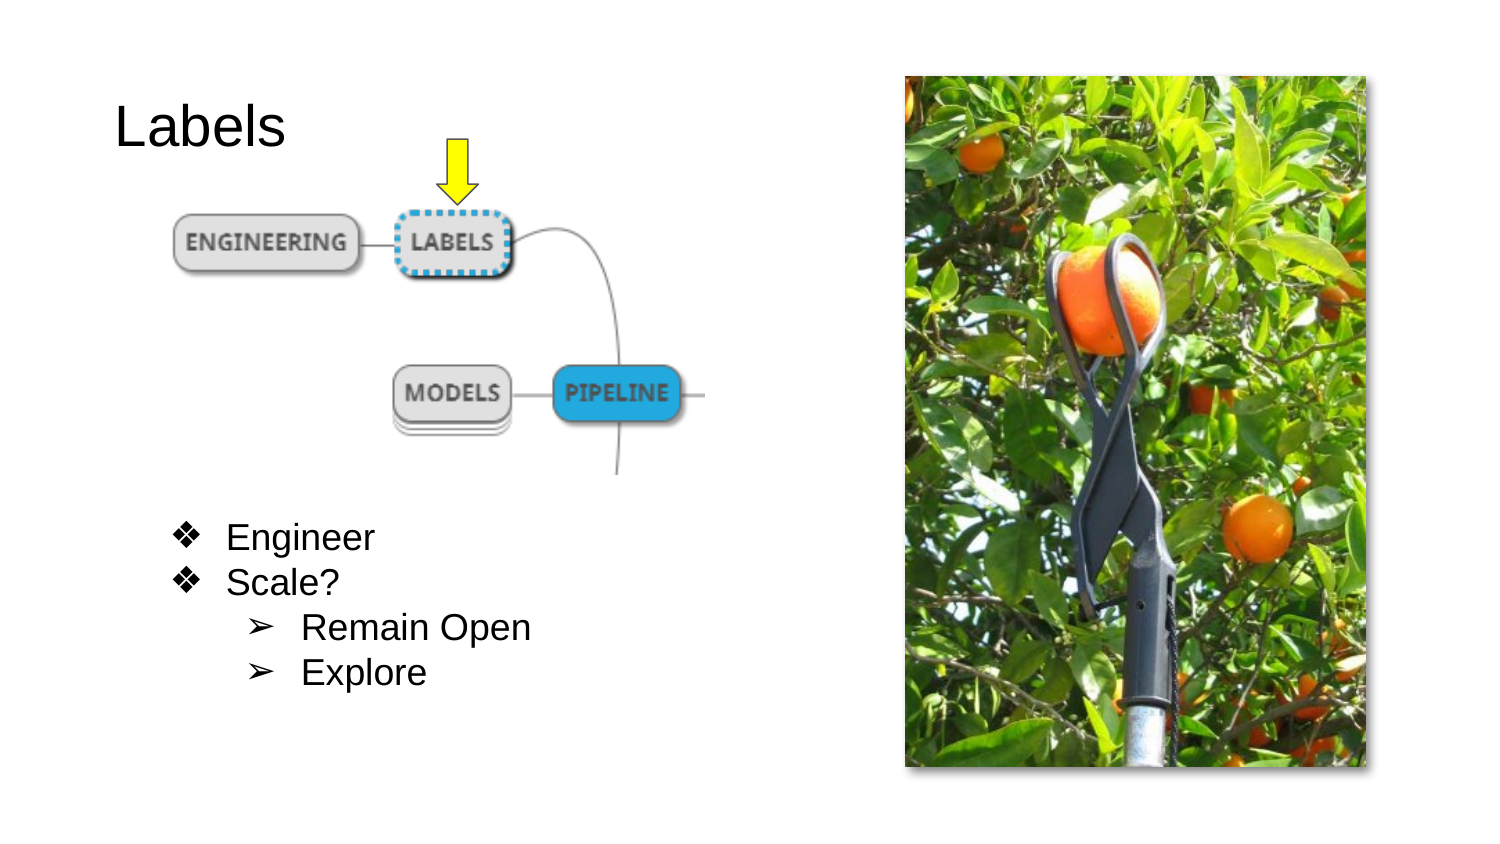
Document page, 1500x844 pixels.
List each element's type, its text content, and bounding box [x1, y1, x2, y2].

text_box Engineer Scale? Remain Open Explore [135, 498, 742, 728]
text_box [447, 139, 468, 165]
picture [135, 166, 706, 475]
picture [904, 76, 1366, 768]
title Labels [51, 72, 352, 167]
